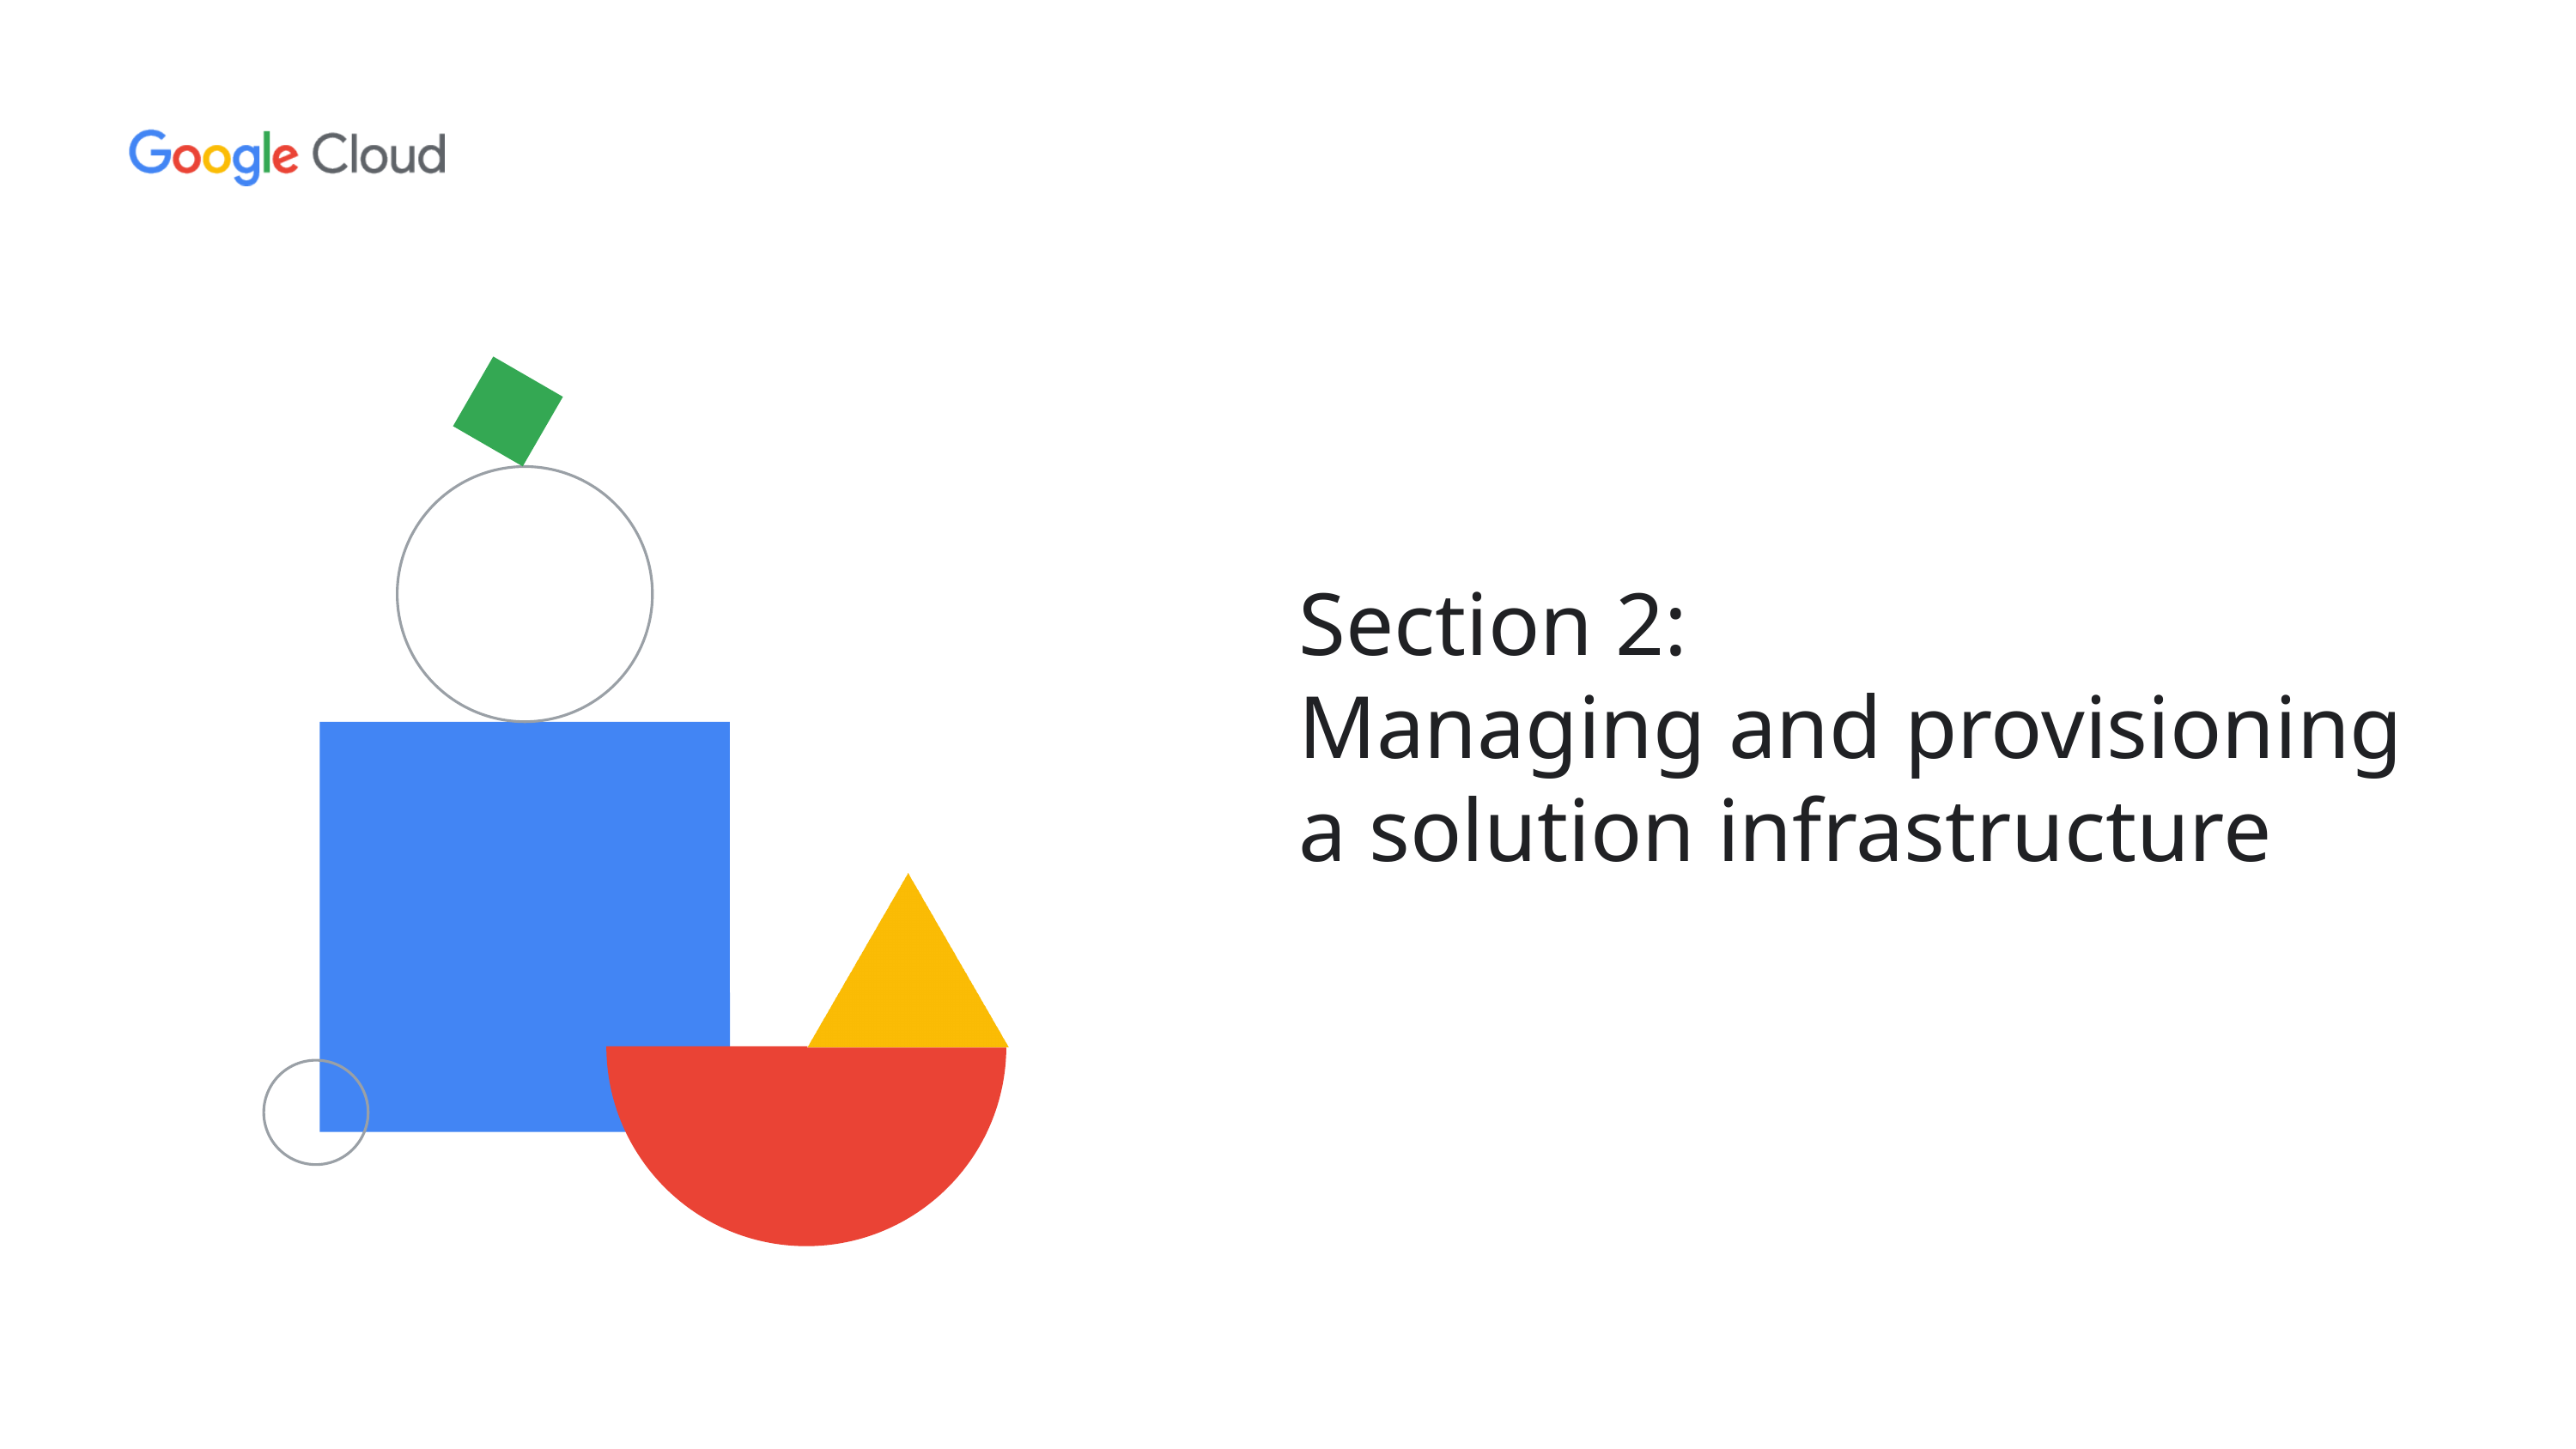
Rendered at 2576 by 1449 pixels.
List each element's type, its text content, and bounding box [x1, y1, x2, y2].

text_box [397, 466, 653, 722]
text_box [264, 1060, 368, 1165]
text_box [606, 1046, 1004, 1246]
text_box [319, 721, 725, 1132]
text_box [453, 356, 563, 467]
picture [129, 129, 445, 186]
title Section 2: Managing and provisioning a solution infrastructure [1298, 433, 2448, 1016]
picture [729, 709, 1094, 1074]
